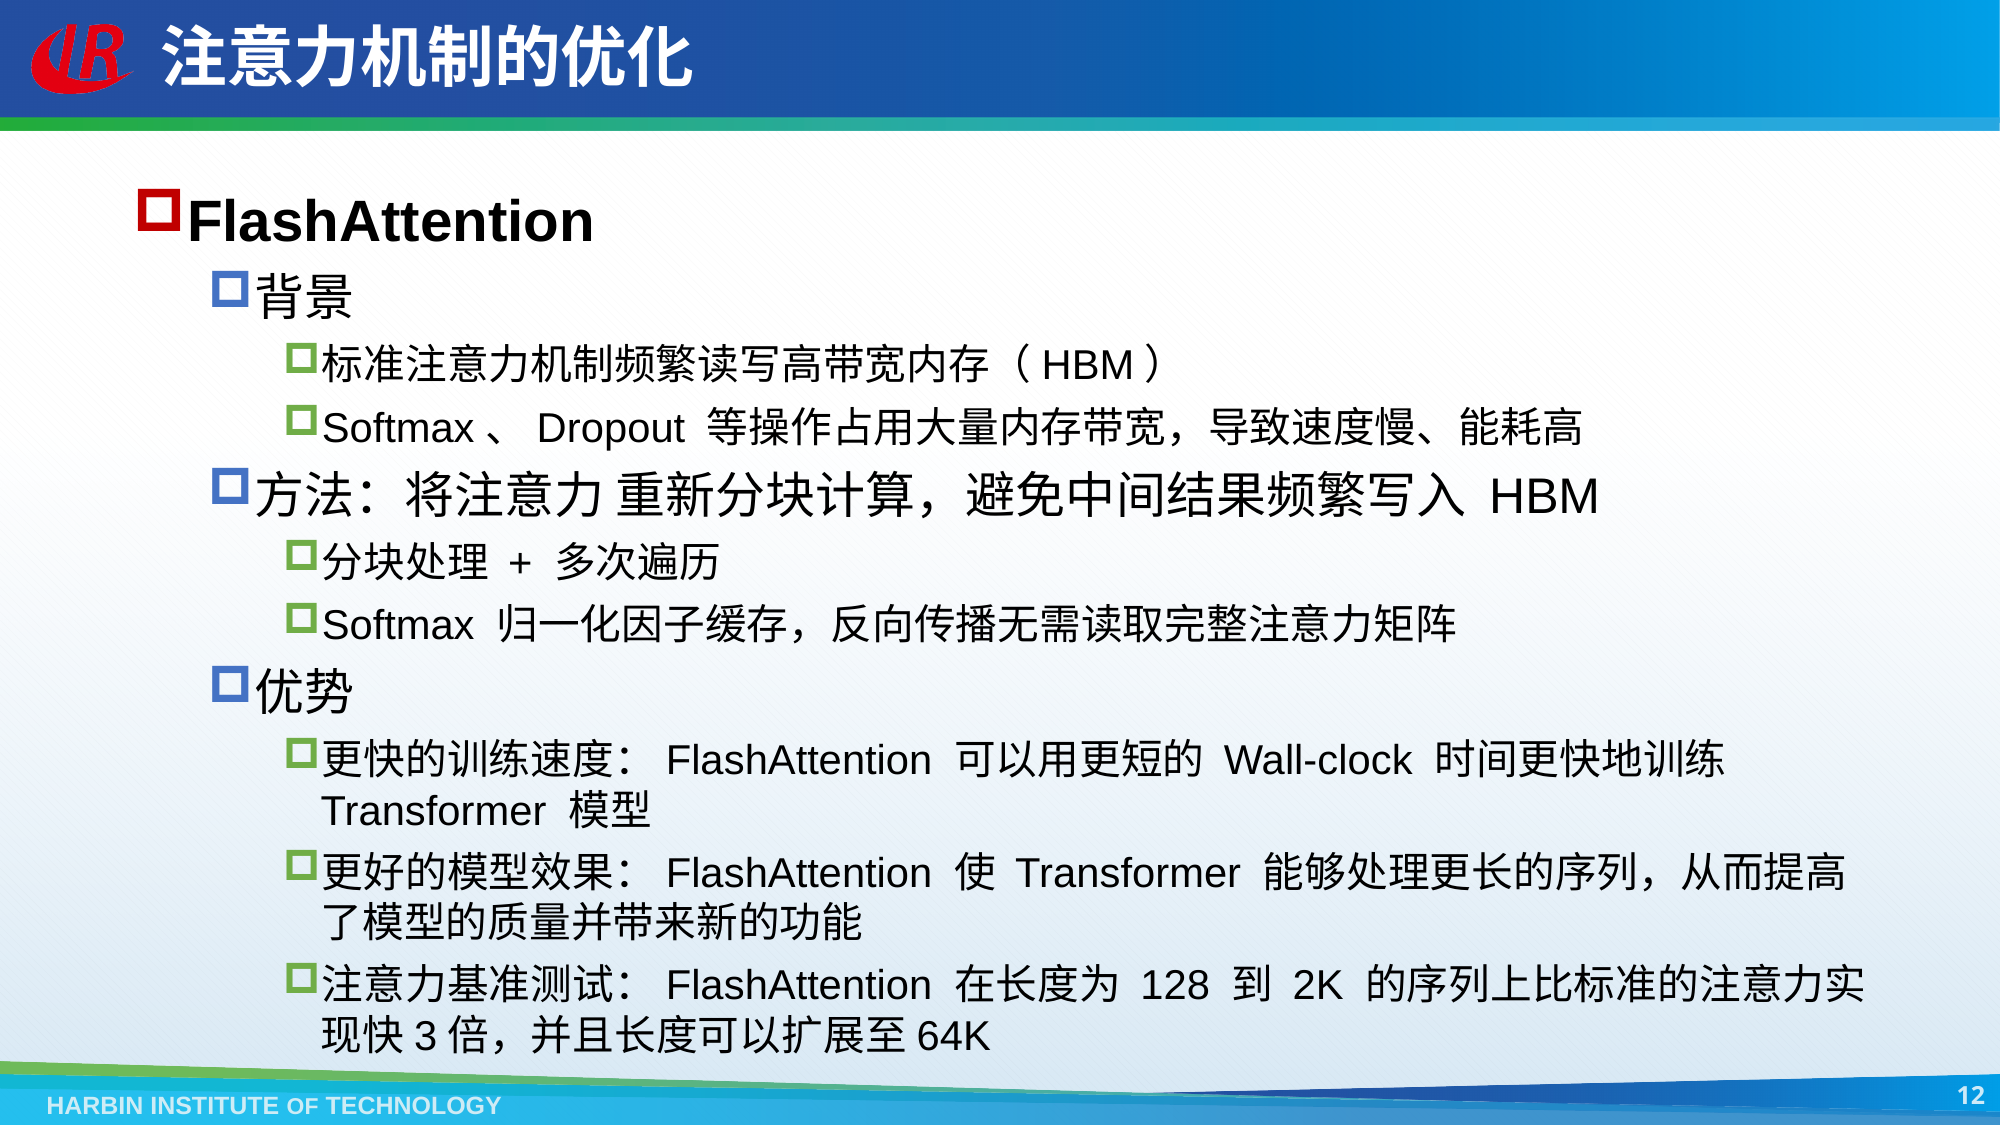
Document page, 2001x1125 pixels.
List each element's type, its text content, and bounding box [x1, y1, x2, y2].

picture [0, 0, 2000, 131]
list FlashAttention 背景 标准注意力机制频繁读写高带宽内存（HBM） Softmax、Dropout 等操作占用大量内存带宽，导致速度慢、能耗高 方法：将注意力 重新分块计算，避免中间结果频繁写入 HBM 分块处理 + 多次遍历 Softmax 归一化因子缓存，反向传播无需读取完整注意力矩阵 优势 更快的训练速度：FlashAttention 可以用更短的 Wall-clock 时间更快地训练 Transformer 模型 更好的模型效果：FlashAttention 使 Transformer 能够处理更长的序列，从而提高了模型的质量并带来新的功能 注意力基准测试：FlashAttention 在长度为 128 到 2K 的序列上比标准的注意力实现快3倍，并且长度可以扩展至64K [118, 175, 1890, 1062]
footer HARBIN INSTITUTE OF TECHNOLOGY [31, 1081, 843, 1125]
picture [0, 1061, 2000, 1125]
slide_number 12 [1623, 1072, 2000, 1110]
title 注意力机制的优化 [145, 16, 1035, 96]
